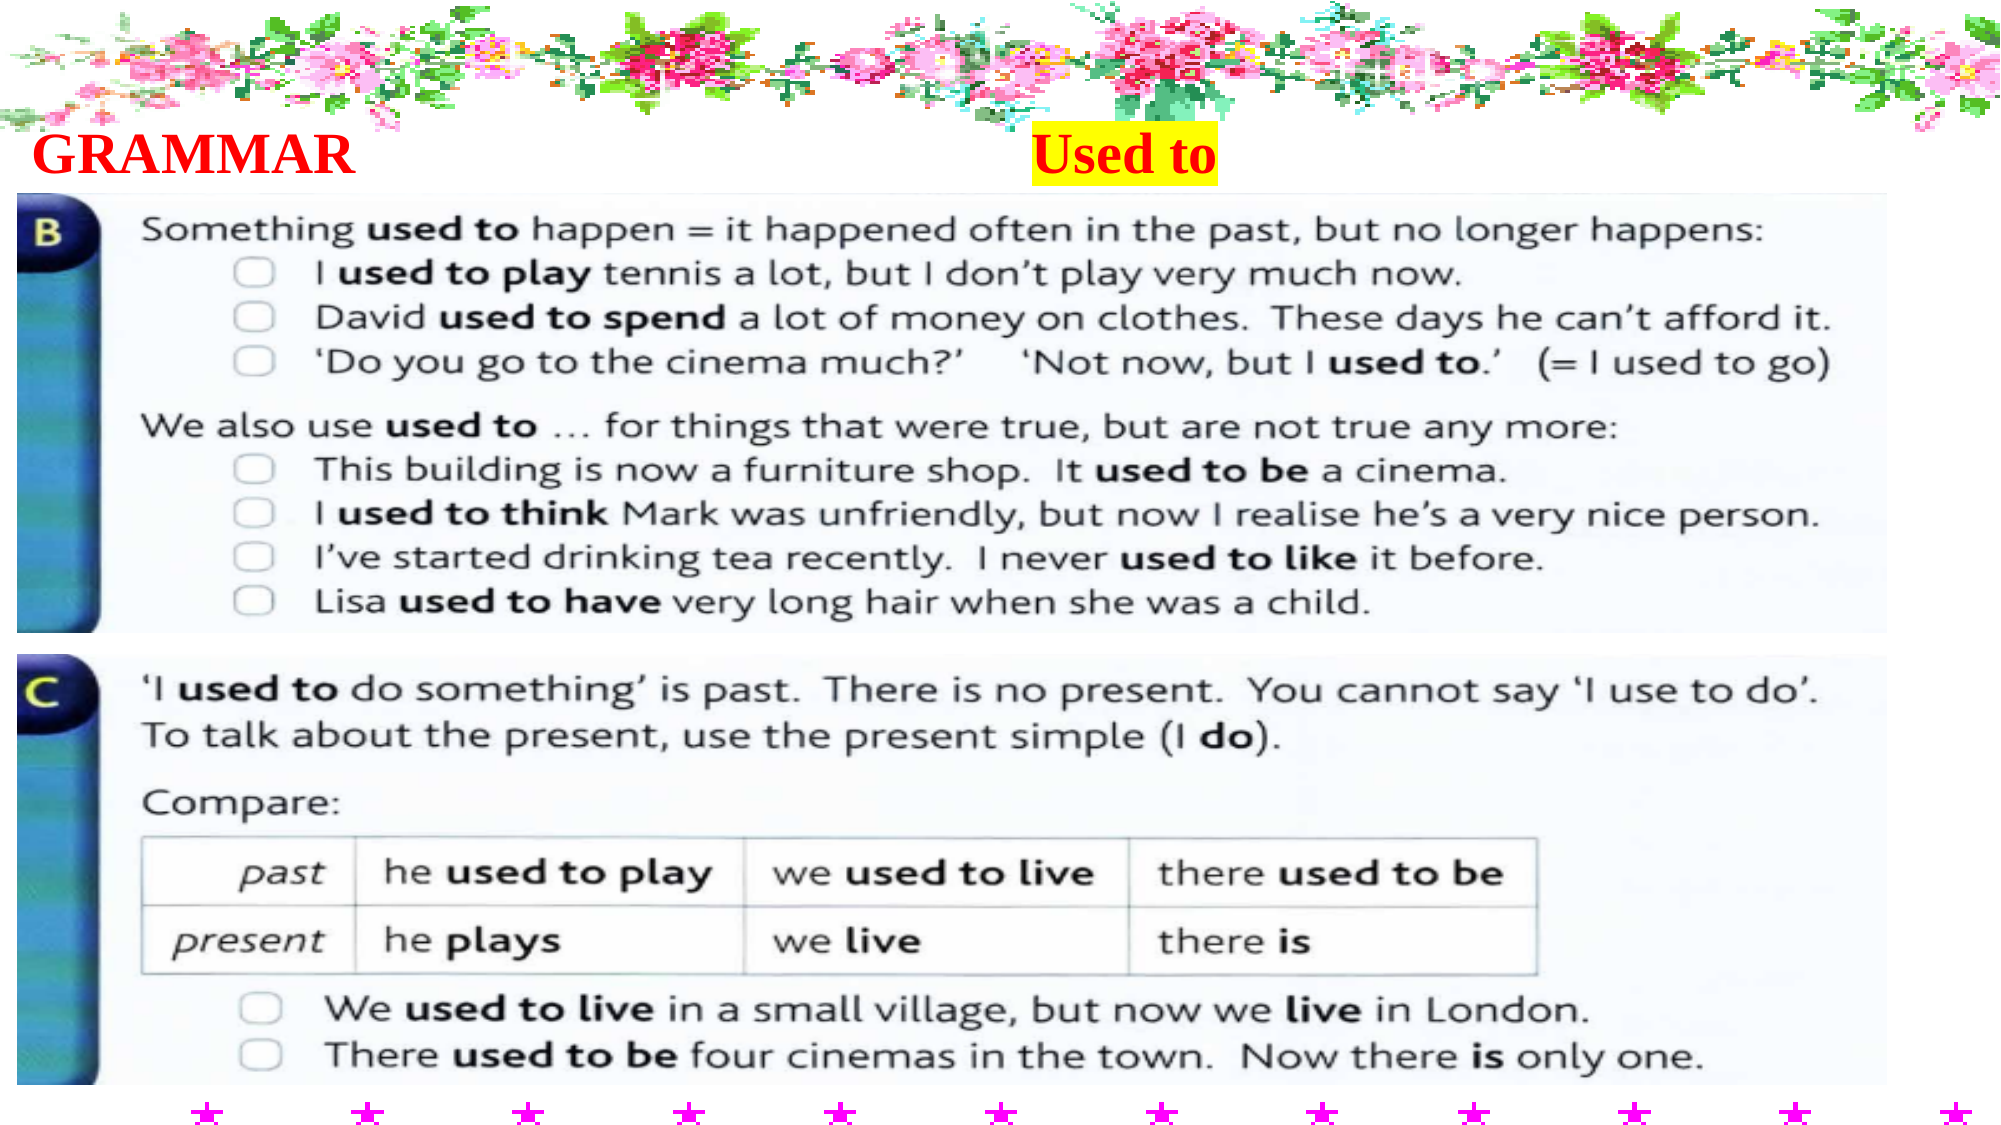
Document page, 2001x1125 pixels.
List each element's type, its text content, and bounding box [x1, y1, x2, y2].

picture [16, 654, 2000, 1125]
text_box Used to [673, 107, 1577, 193]
picture [0, 1, 2000, 135]
text_box GRAMMAR [17, 107, 519, 192]
picture [16, 193, 1887, 633]
